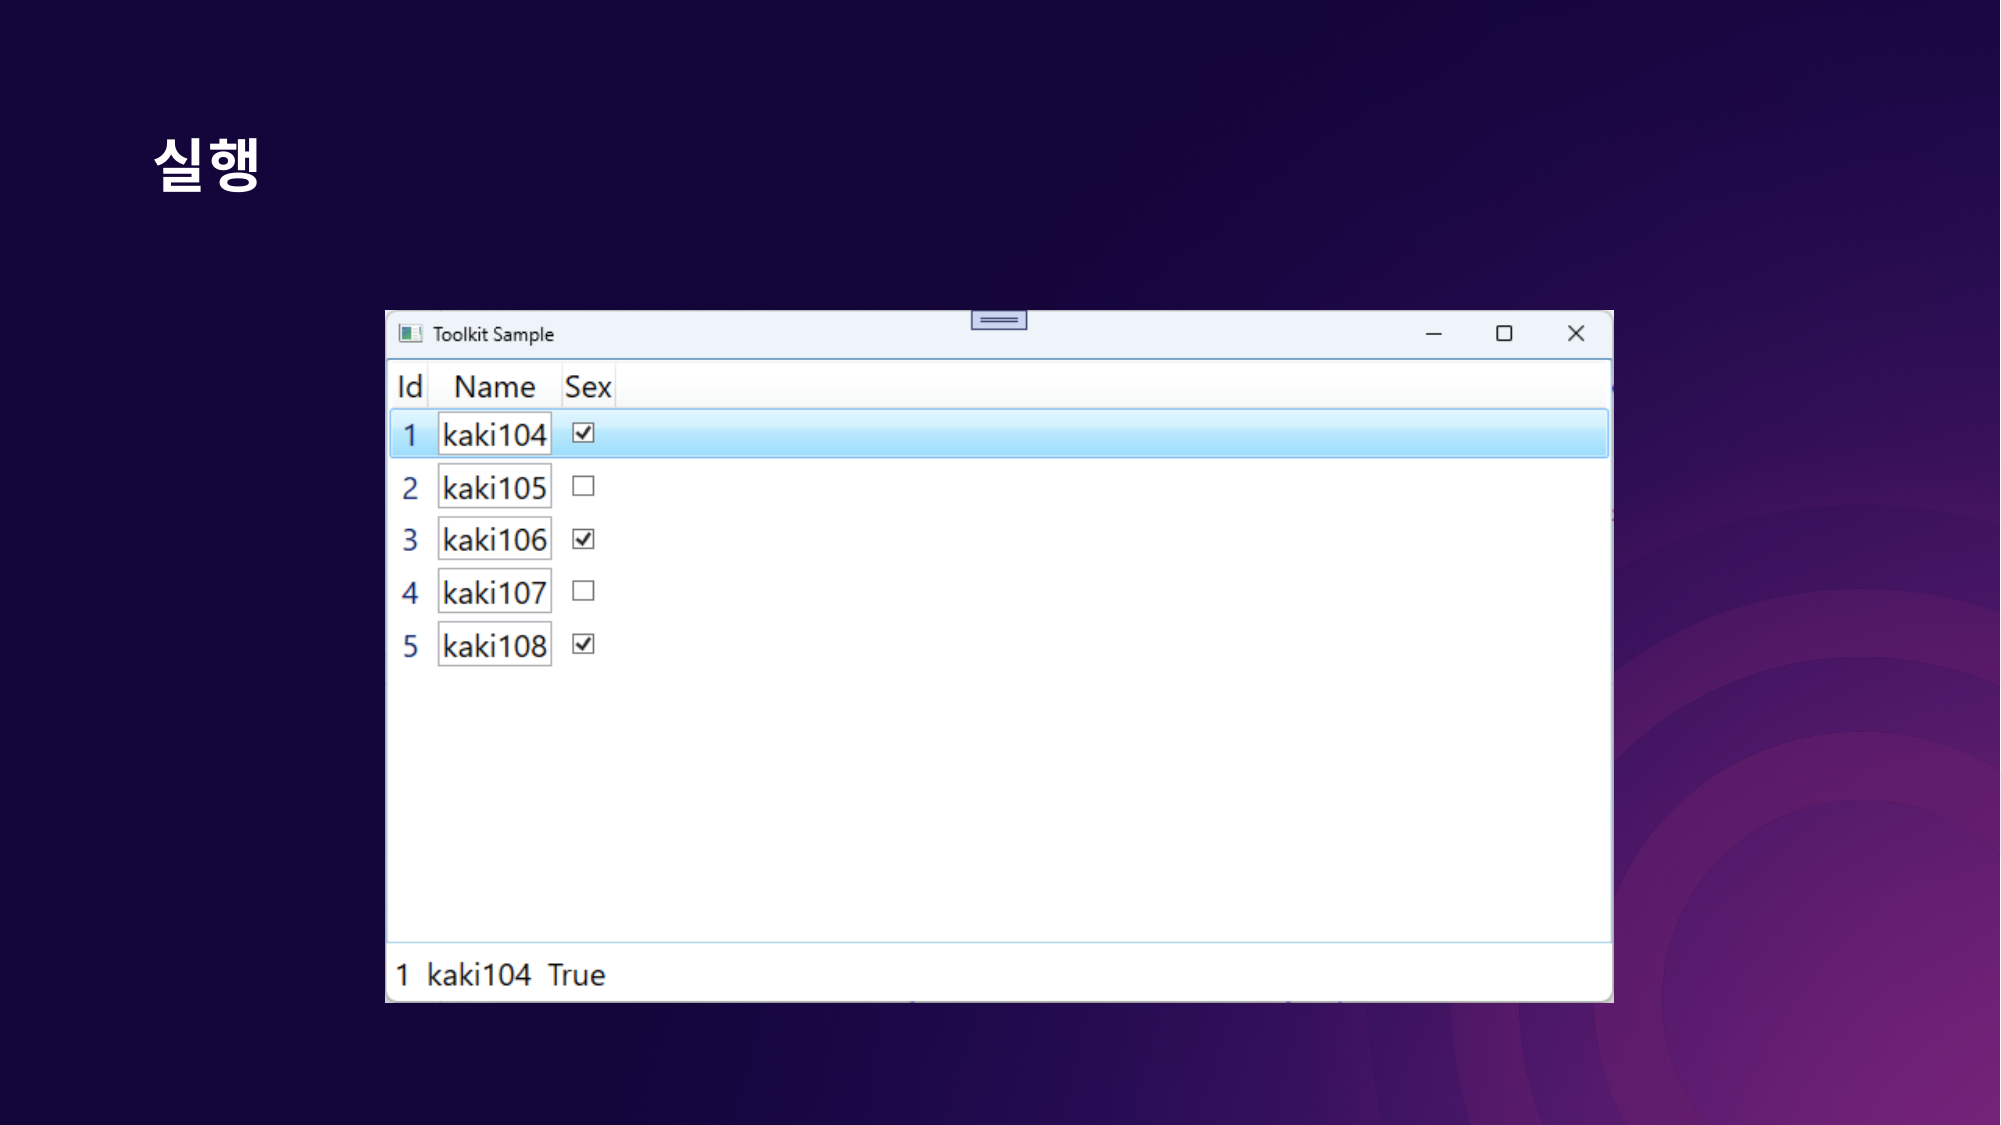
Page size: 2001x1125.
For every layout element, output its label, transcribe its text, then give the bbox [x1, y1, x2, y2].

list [385, 310, 1614, 1003]
picture [0, 0, 2001, 1125]
title 실행 [137, 59, 1863, 278]
